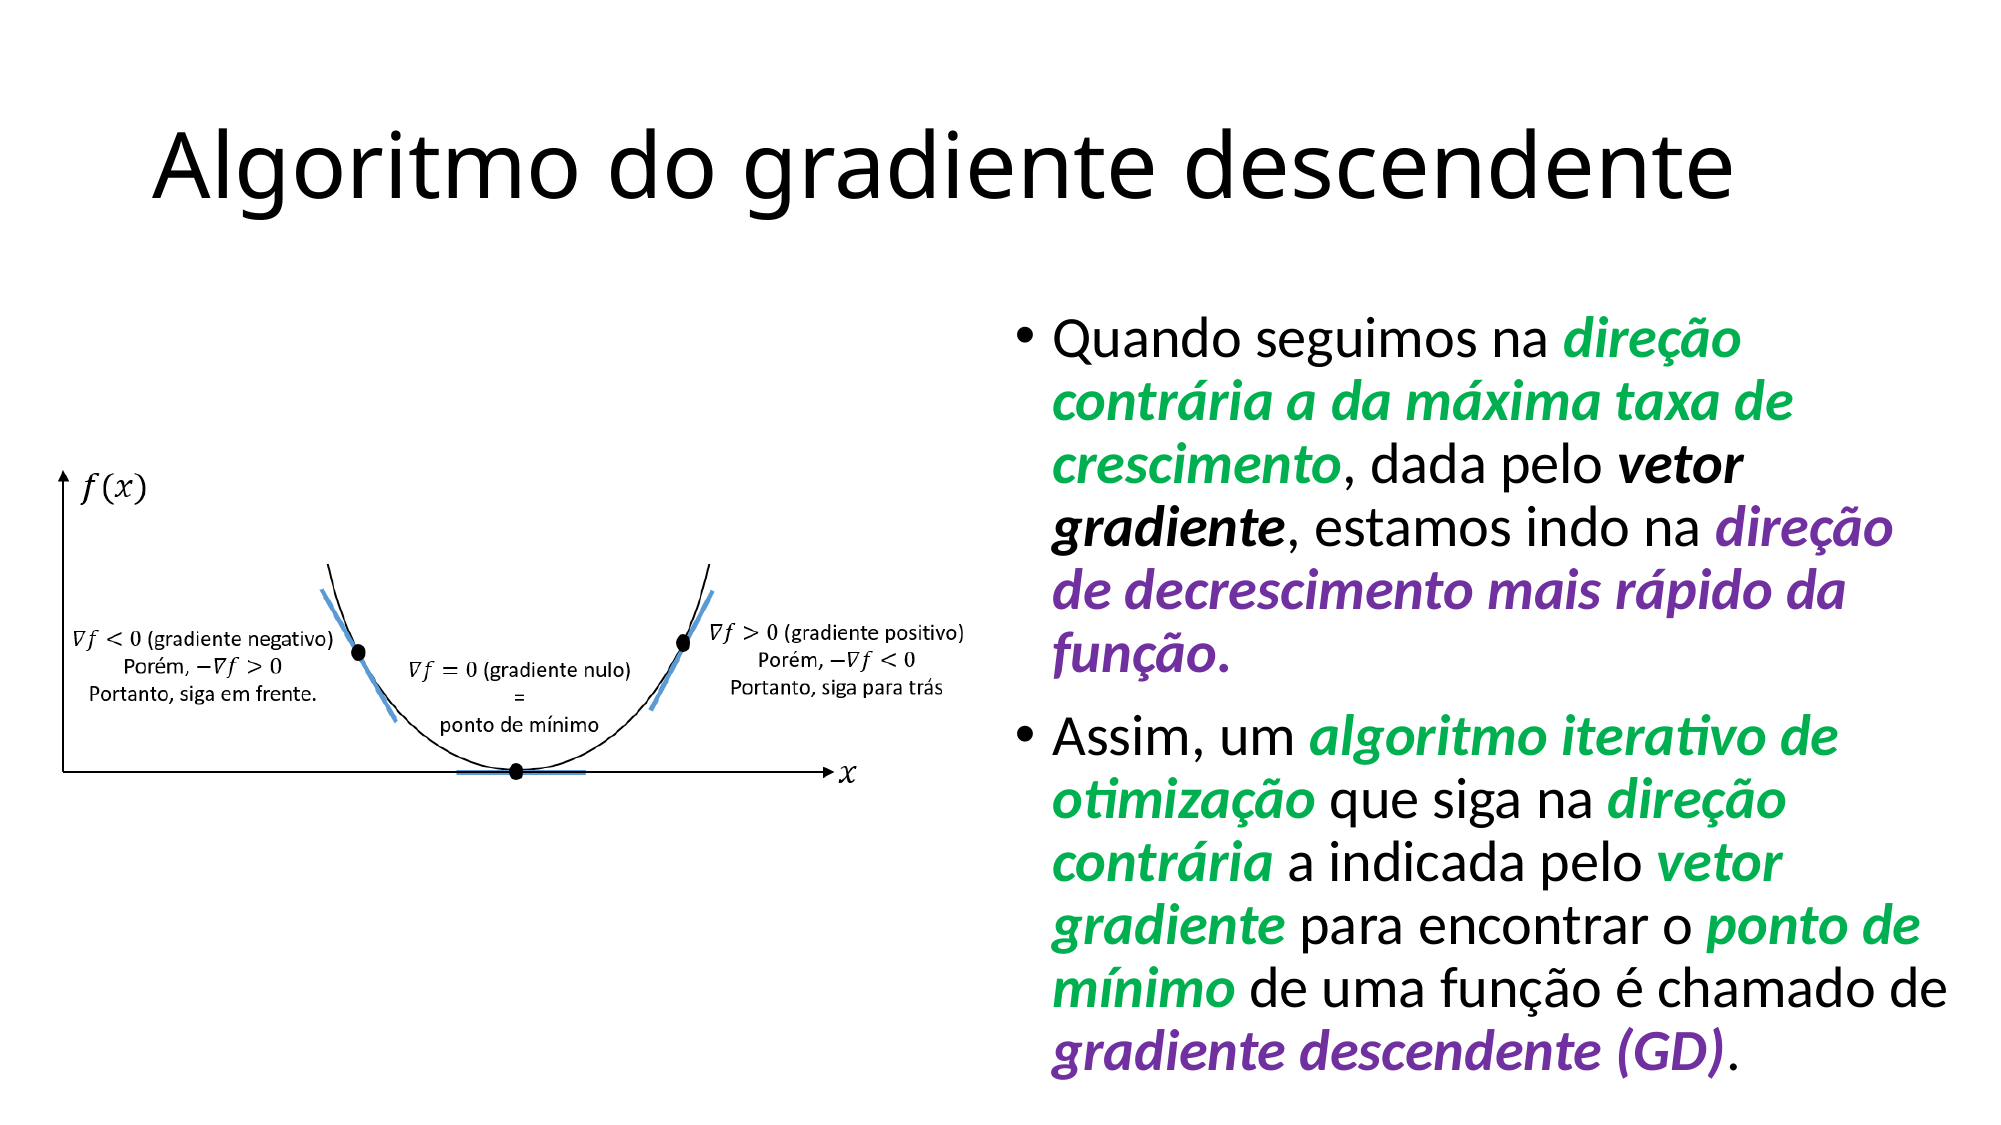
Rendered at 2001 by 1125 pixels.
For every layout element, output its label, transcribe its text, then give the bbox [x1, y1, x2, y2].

title Algoritmo do gradiente descendente [137, 59, 1863, 278]
picture [51, 464, 983, 799]
list Quando seguimos na direção contrária a da máxima taxa de crescimento, dada pelo vetor gradiente, estamos indo na direção de decrescimento mais rápido da função. Assim, um algoritmo iterativo de otimização que siga na direção contrária a indicada pelo vetor gradiente para encontrar o ponto de mínimo de uma função é chamado de gradiente descendente (GD). [999, 299, 1977, 1125]
